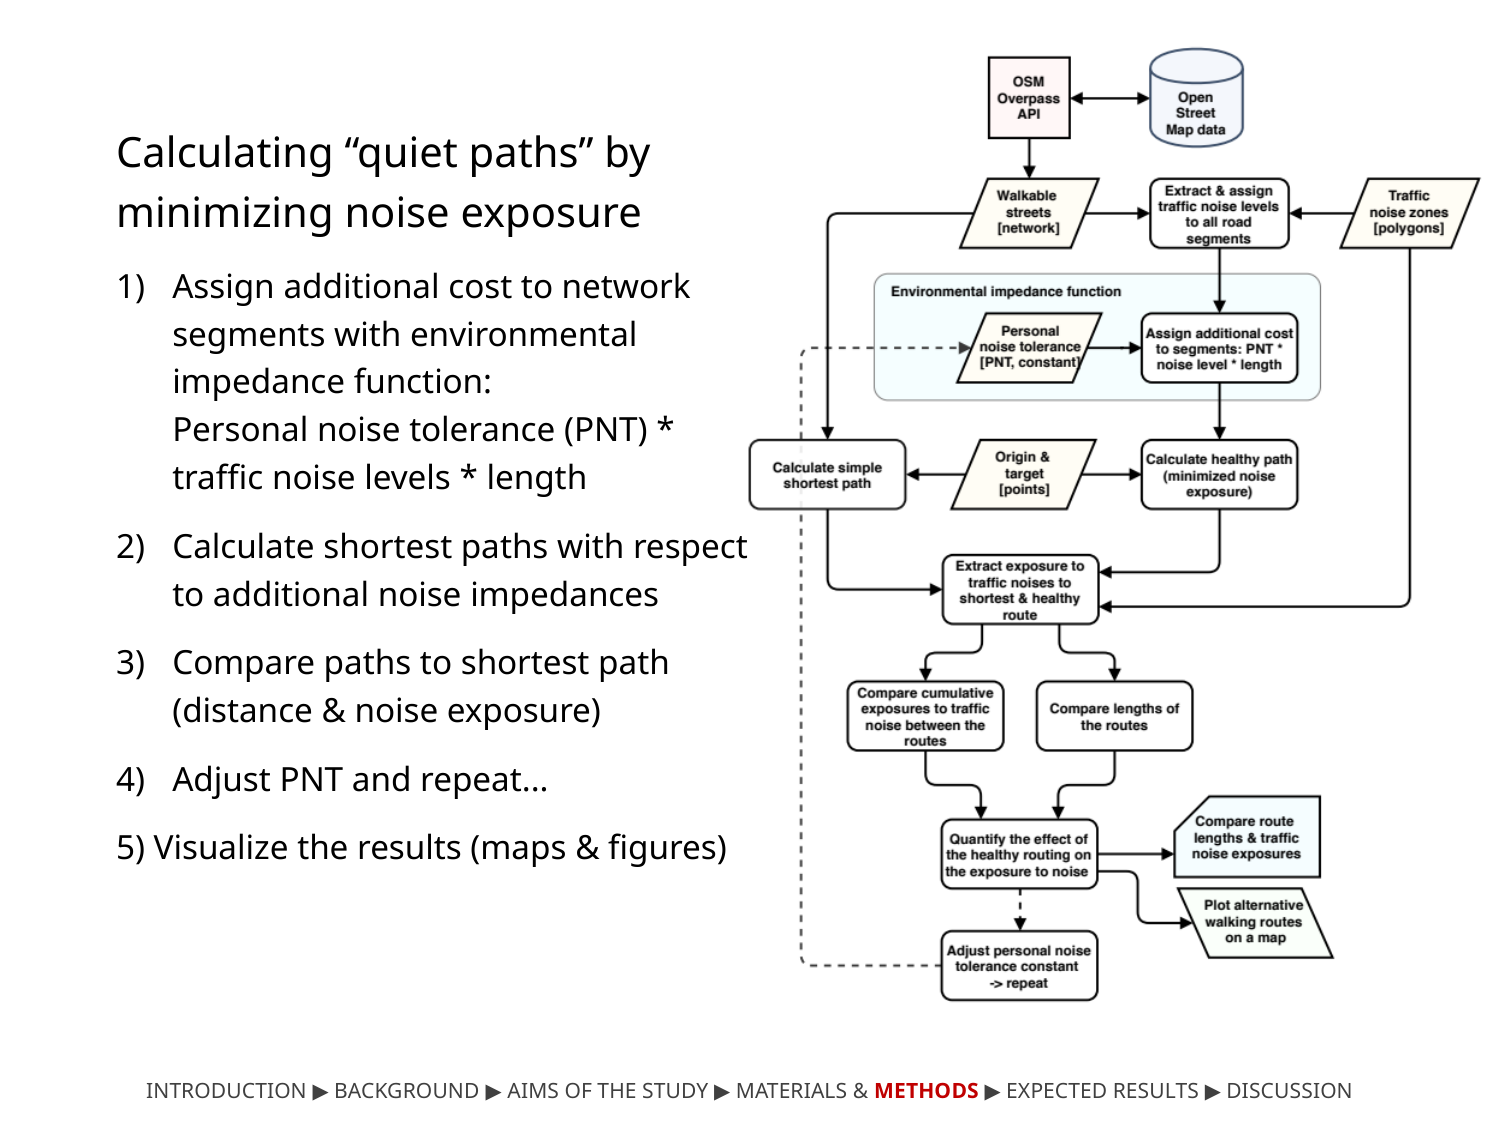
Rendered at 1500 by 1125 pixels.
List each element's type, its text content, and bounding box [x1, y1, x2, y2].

picture [721, 29, 1500, 1017]
list Calculating “quiet paths” by minimizing noise exposure Assign additional cost to network segments with environmental impedance function: Personal noise tolerance (PNT) * traffic noise levels * length Calculate shortest paths with respect to additional noise impedances Compare paths to shortest path (distance & noise exposure) Adjust PNT and repeat... Visualize the results (maps & figures) [100, 108, 780, 1050]
text_box INTRODUCTION ▶︎ BACKGROUND ︎▶ AIMS OF THE STUDY ▶ MATERIALS & METHODS ▶ EXPECTED RESULTS ▶ DISCUSSION [0, 1057, 1500, 1125]
